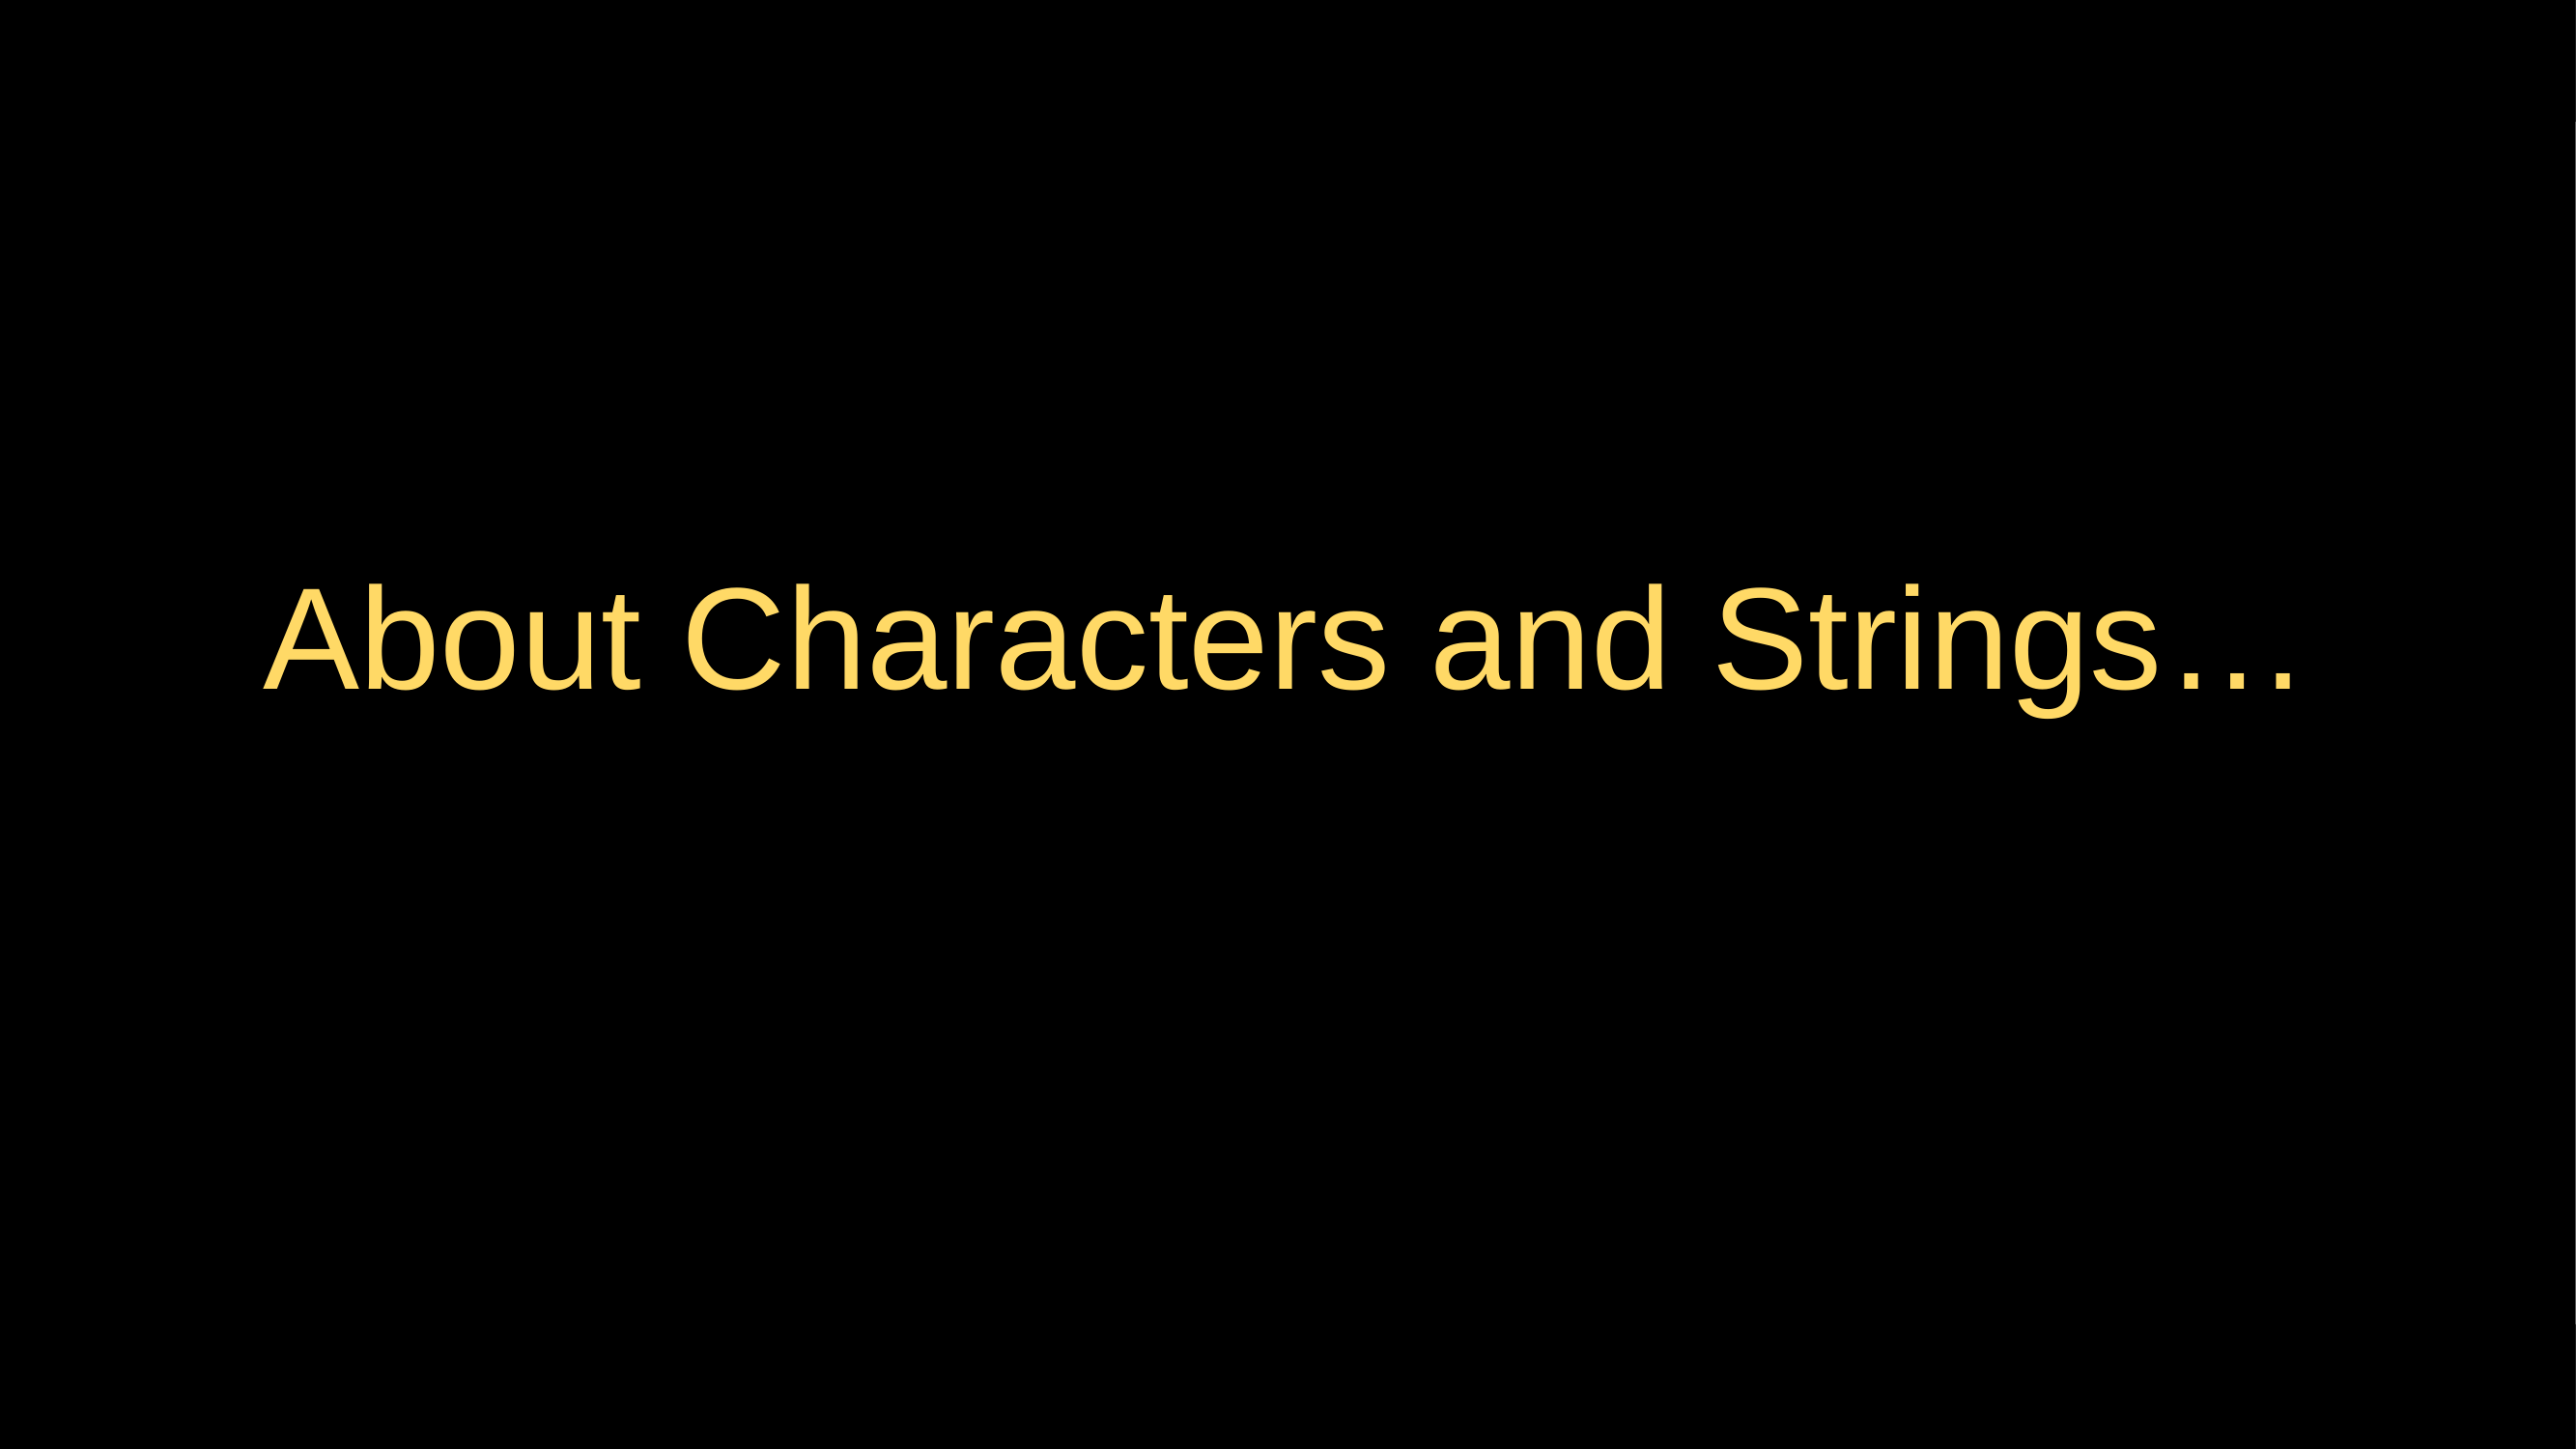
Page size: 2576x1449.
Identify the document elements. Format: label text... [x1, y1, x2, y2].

title About Characters and Strings… [183, 243, 2391, 733]
